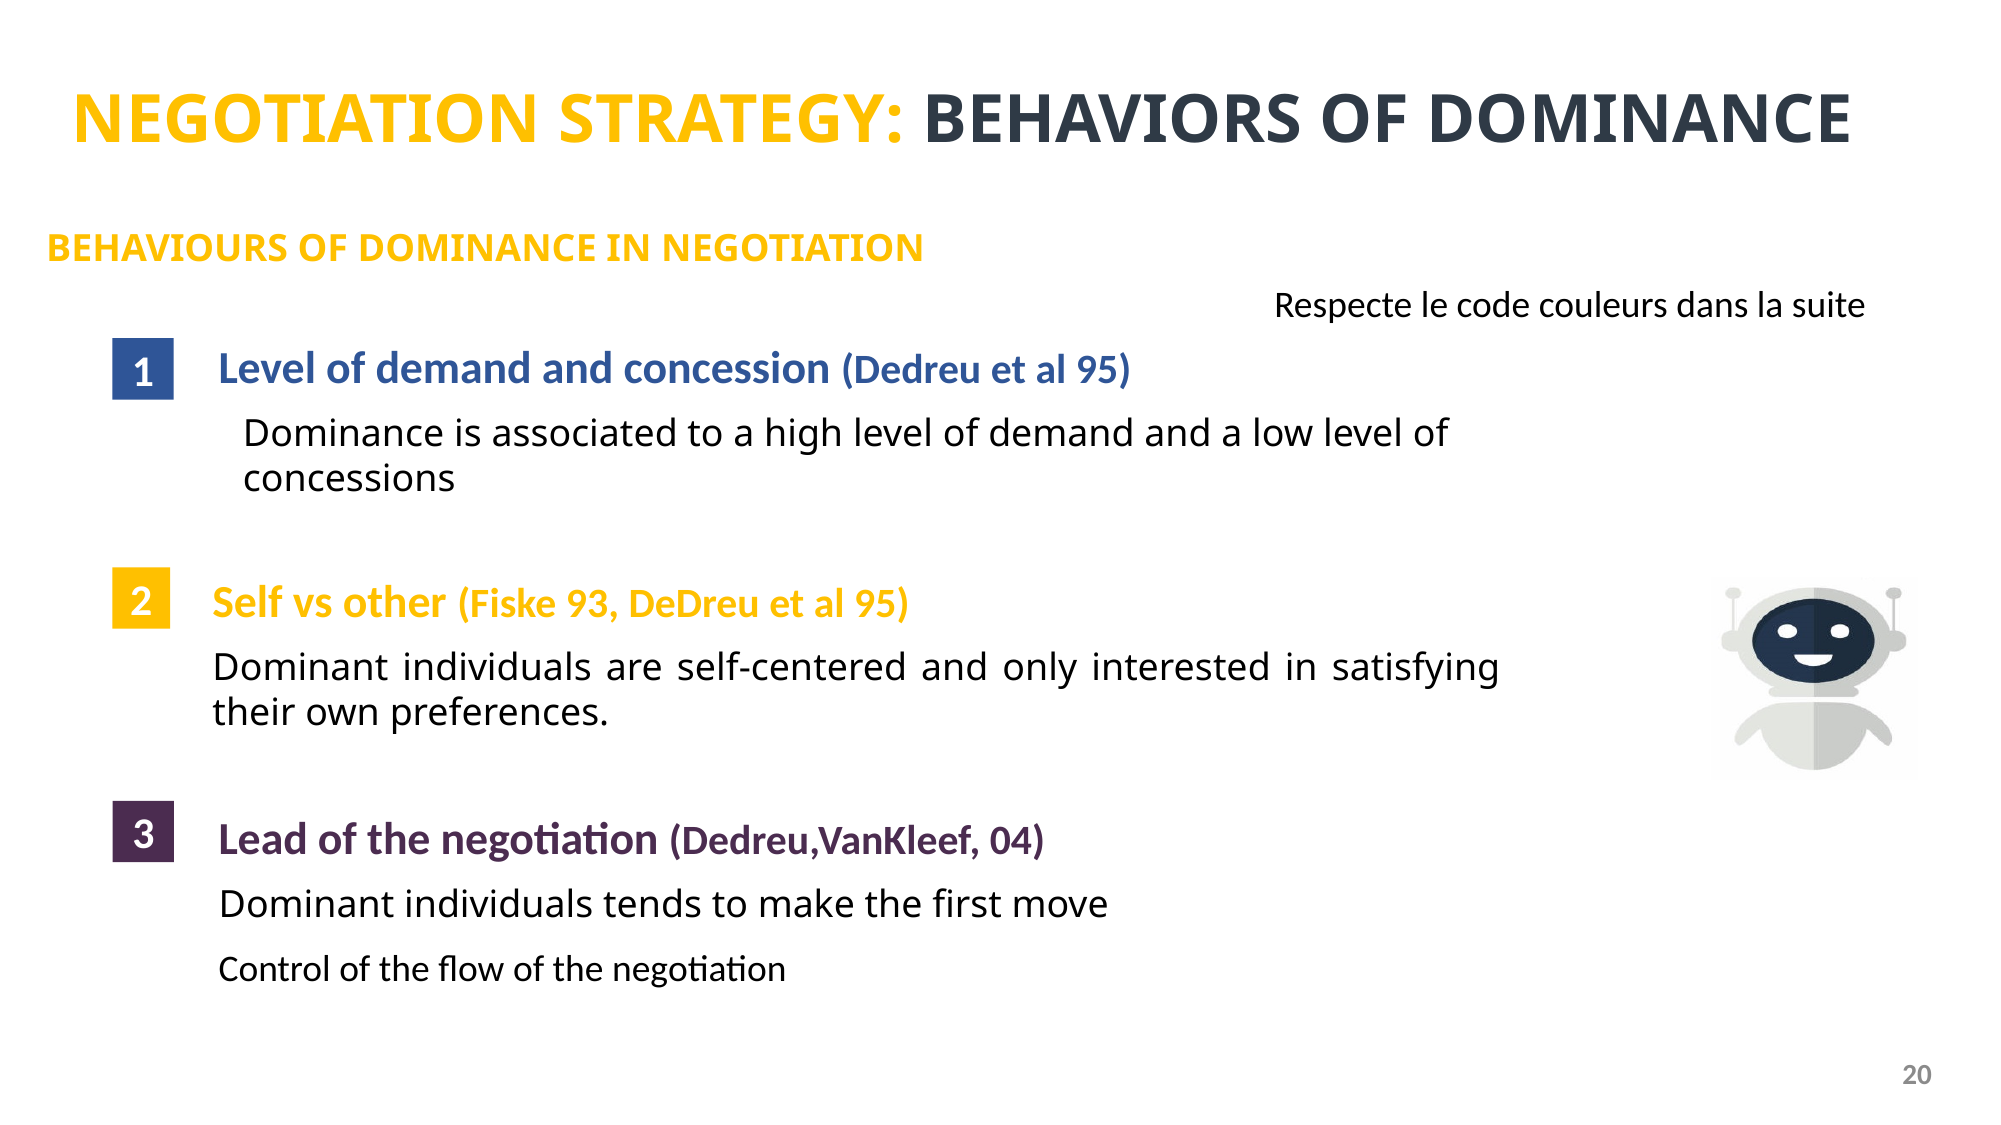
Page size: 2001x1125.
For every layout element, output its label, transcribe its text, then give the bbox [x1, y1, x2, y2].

picture [1711, 577, 1918, 780]
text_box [112, 563, 1502, 743]
text_box 1 [112, 338, 174, 400]
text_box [218, 328, 1508, 468]
slide_number 20 [1496, 1042, 1947, 1103]
text_box 3 [112, 800, 174, 863]
title Negotiation strategy: Behaviors OF DOMINANCE [56, 33, 2000, 209]
text_box BEHAVIOURS OF DOMINANCE IN NEGOTIATION [31, 216, 940, 277]
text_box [218, 800, 1277, 998]
text_box Respecte le code couleurs dans la suite [1259, 272, 1882, 333]
